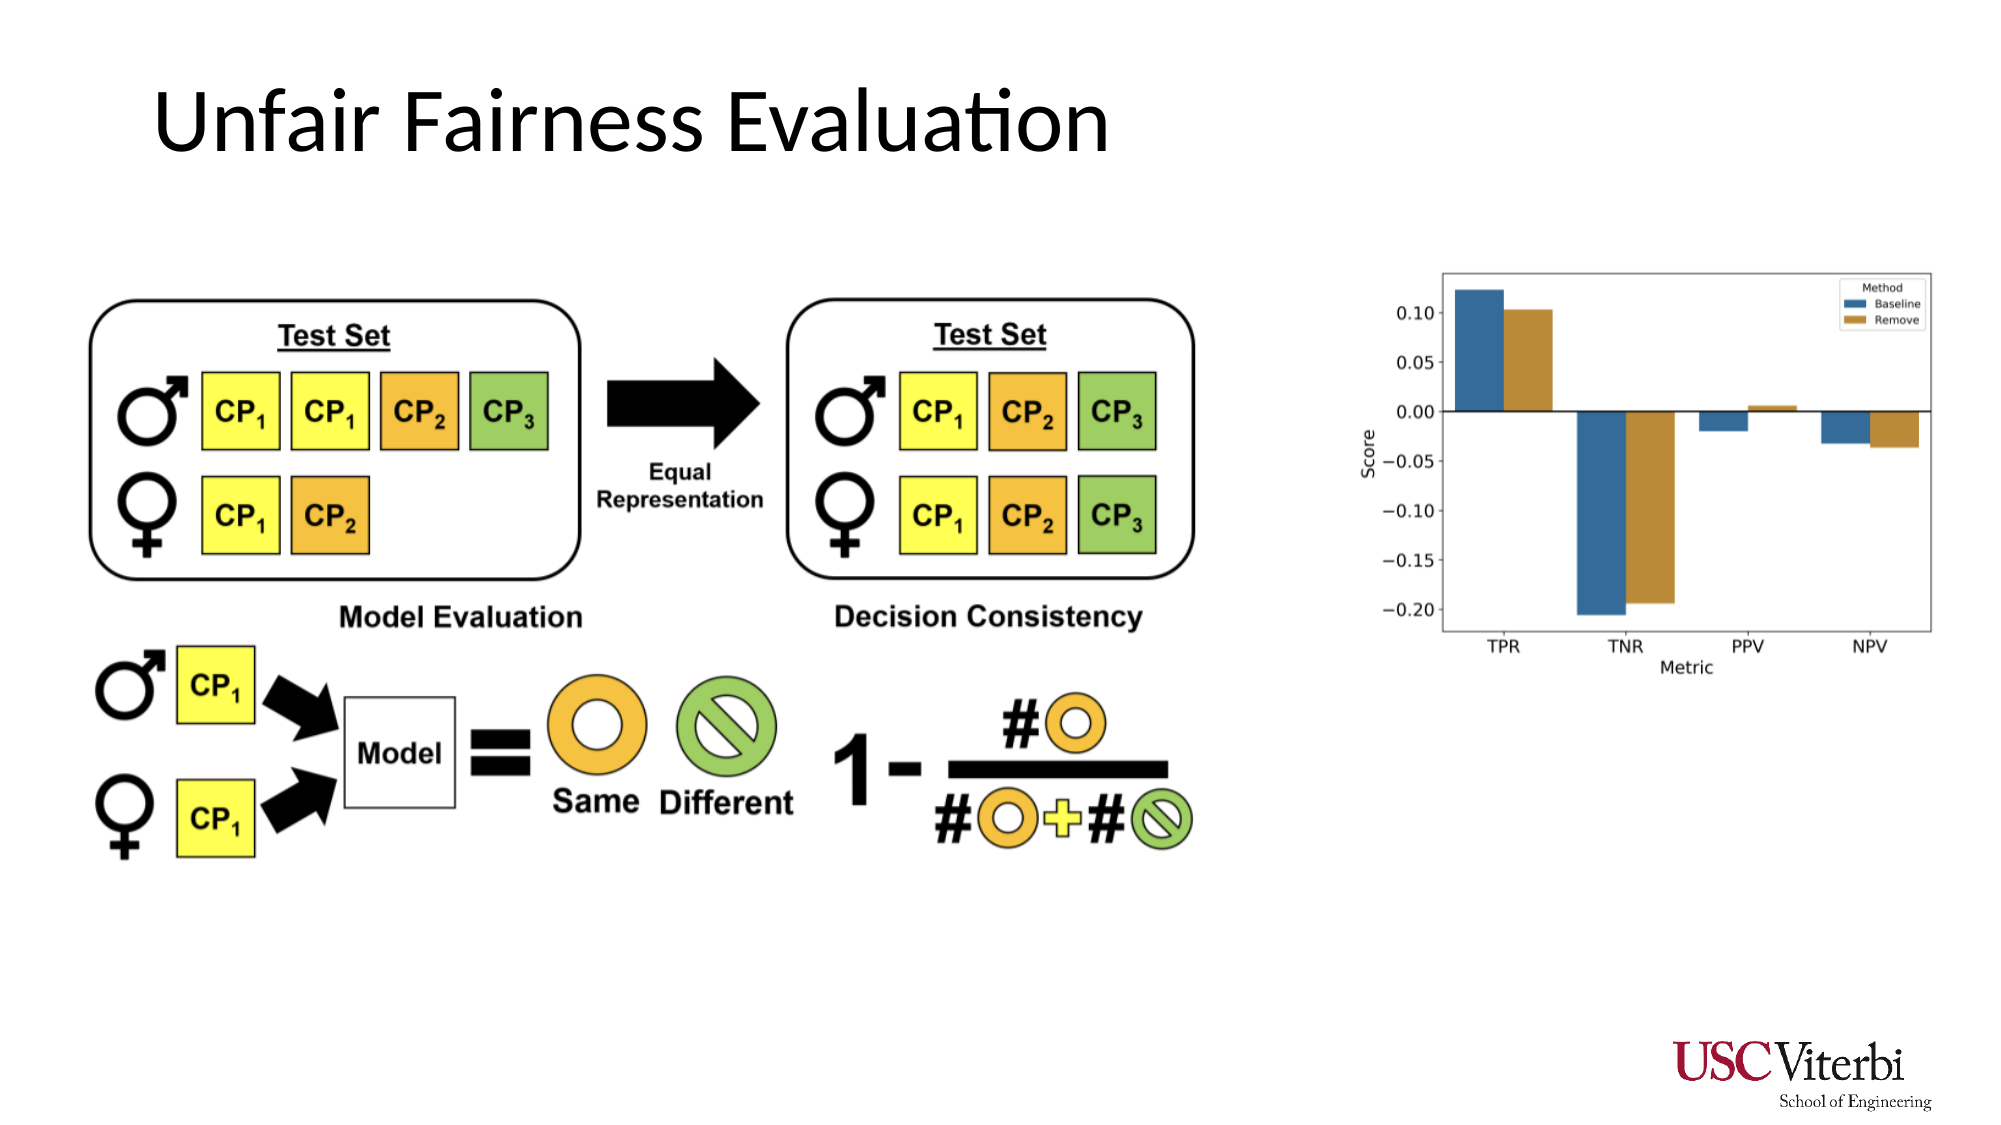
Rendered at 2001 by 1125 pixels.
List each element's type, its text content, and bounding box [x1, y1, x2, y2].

picture [12, 279, 1320, 899]
title Unfair Fairness Evaluation [137, 12, 1863, 230]
picture [1343, 254, 1976, 696]
picture [1641, 1027, 1964, 1118]
